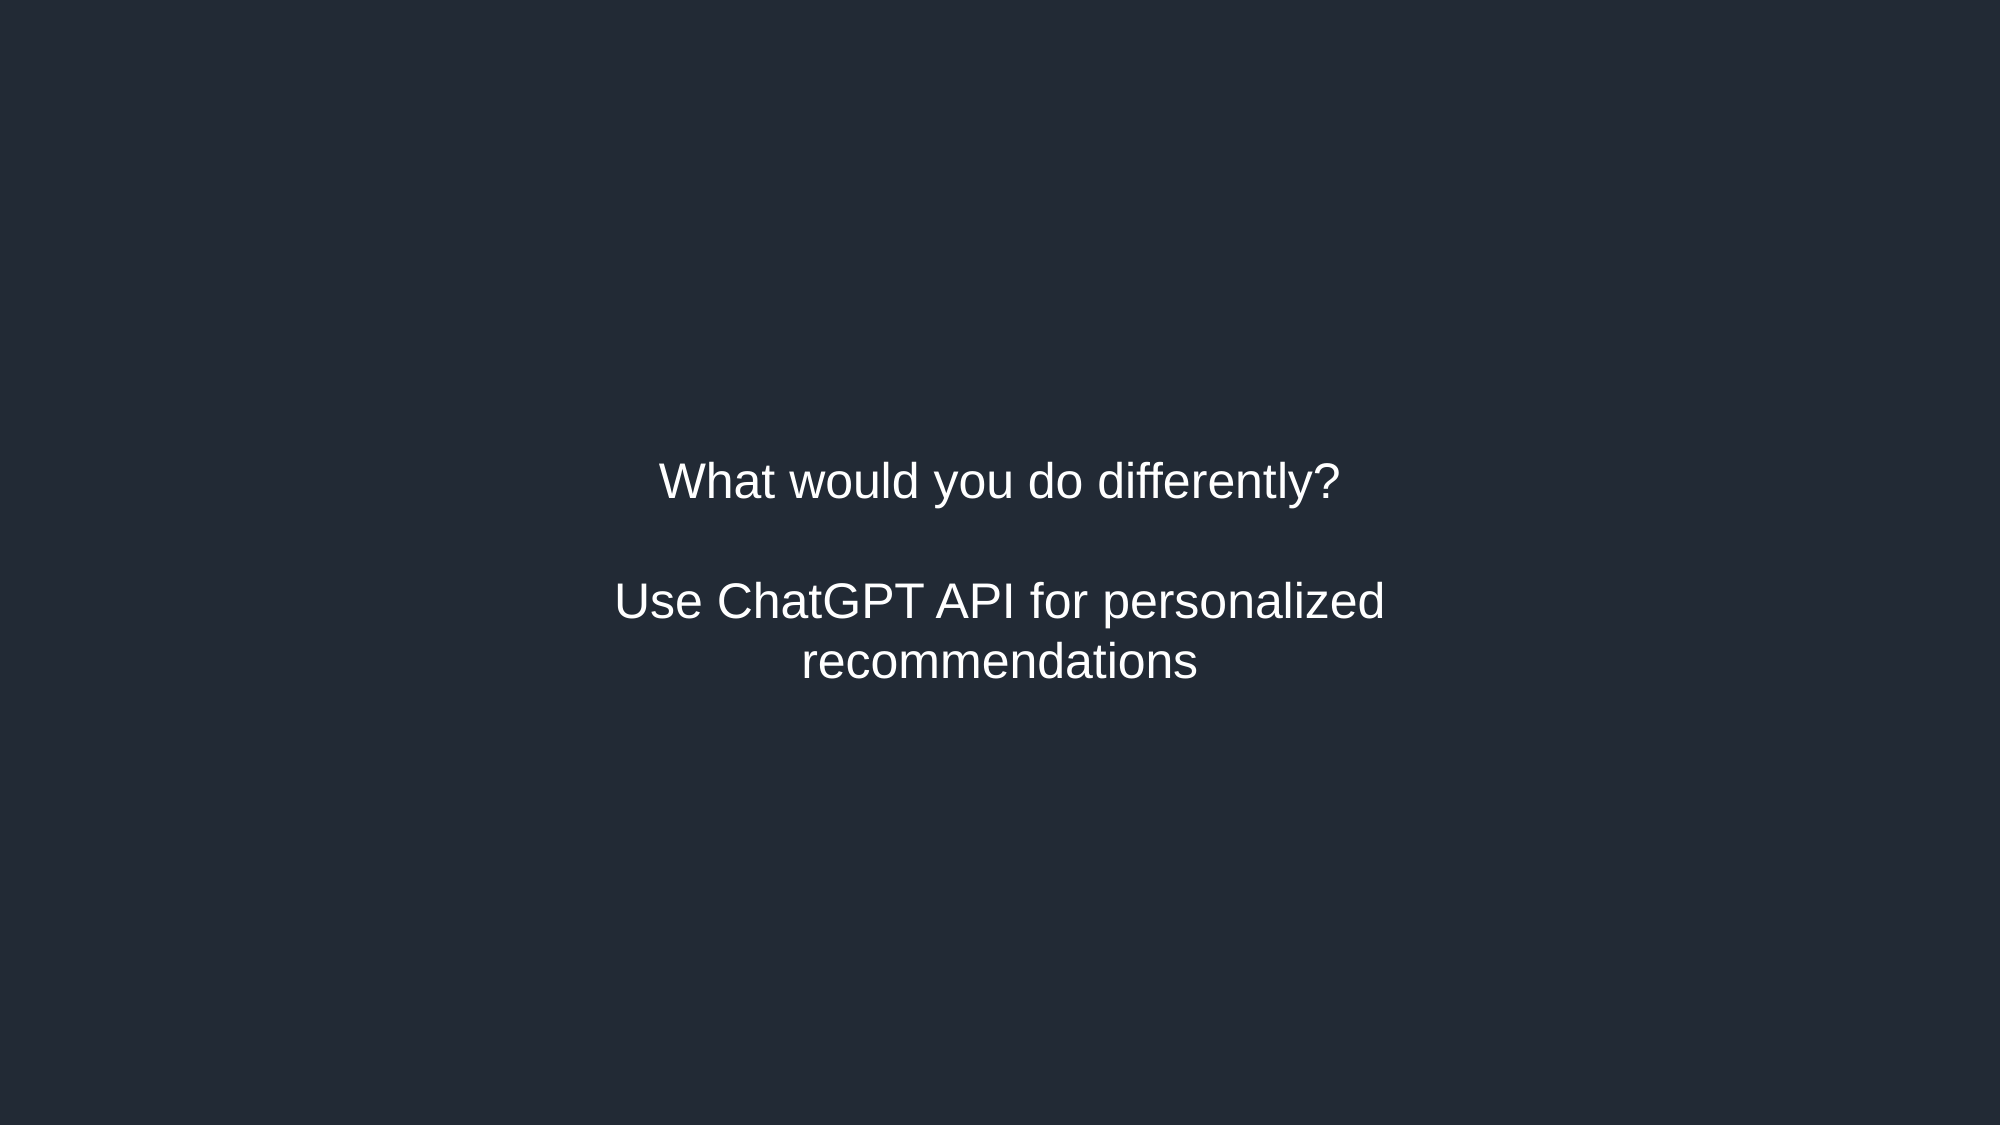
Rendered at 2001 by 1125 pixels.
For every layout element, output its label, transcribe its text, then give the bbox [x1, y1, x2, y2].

text_box What would you do differently? Use ChatGPT API for personalized recommendations [419, 441, 1581, 742]
